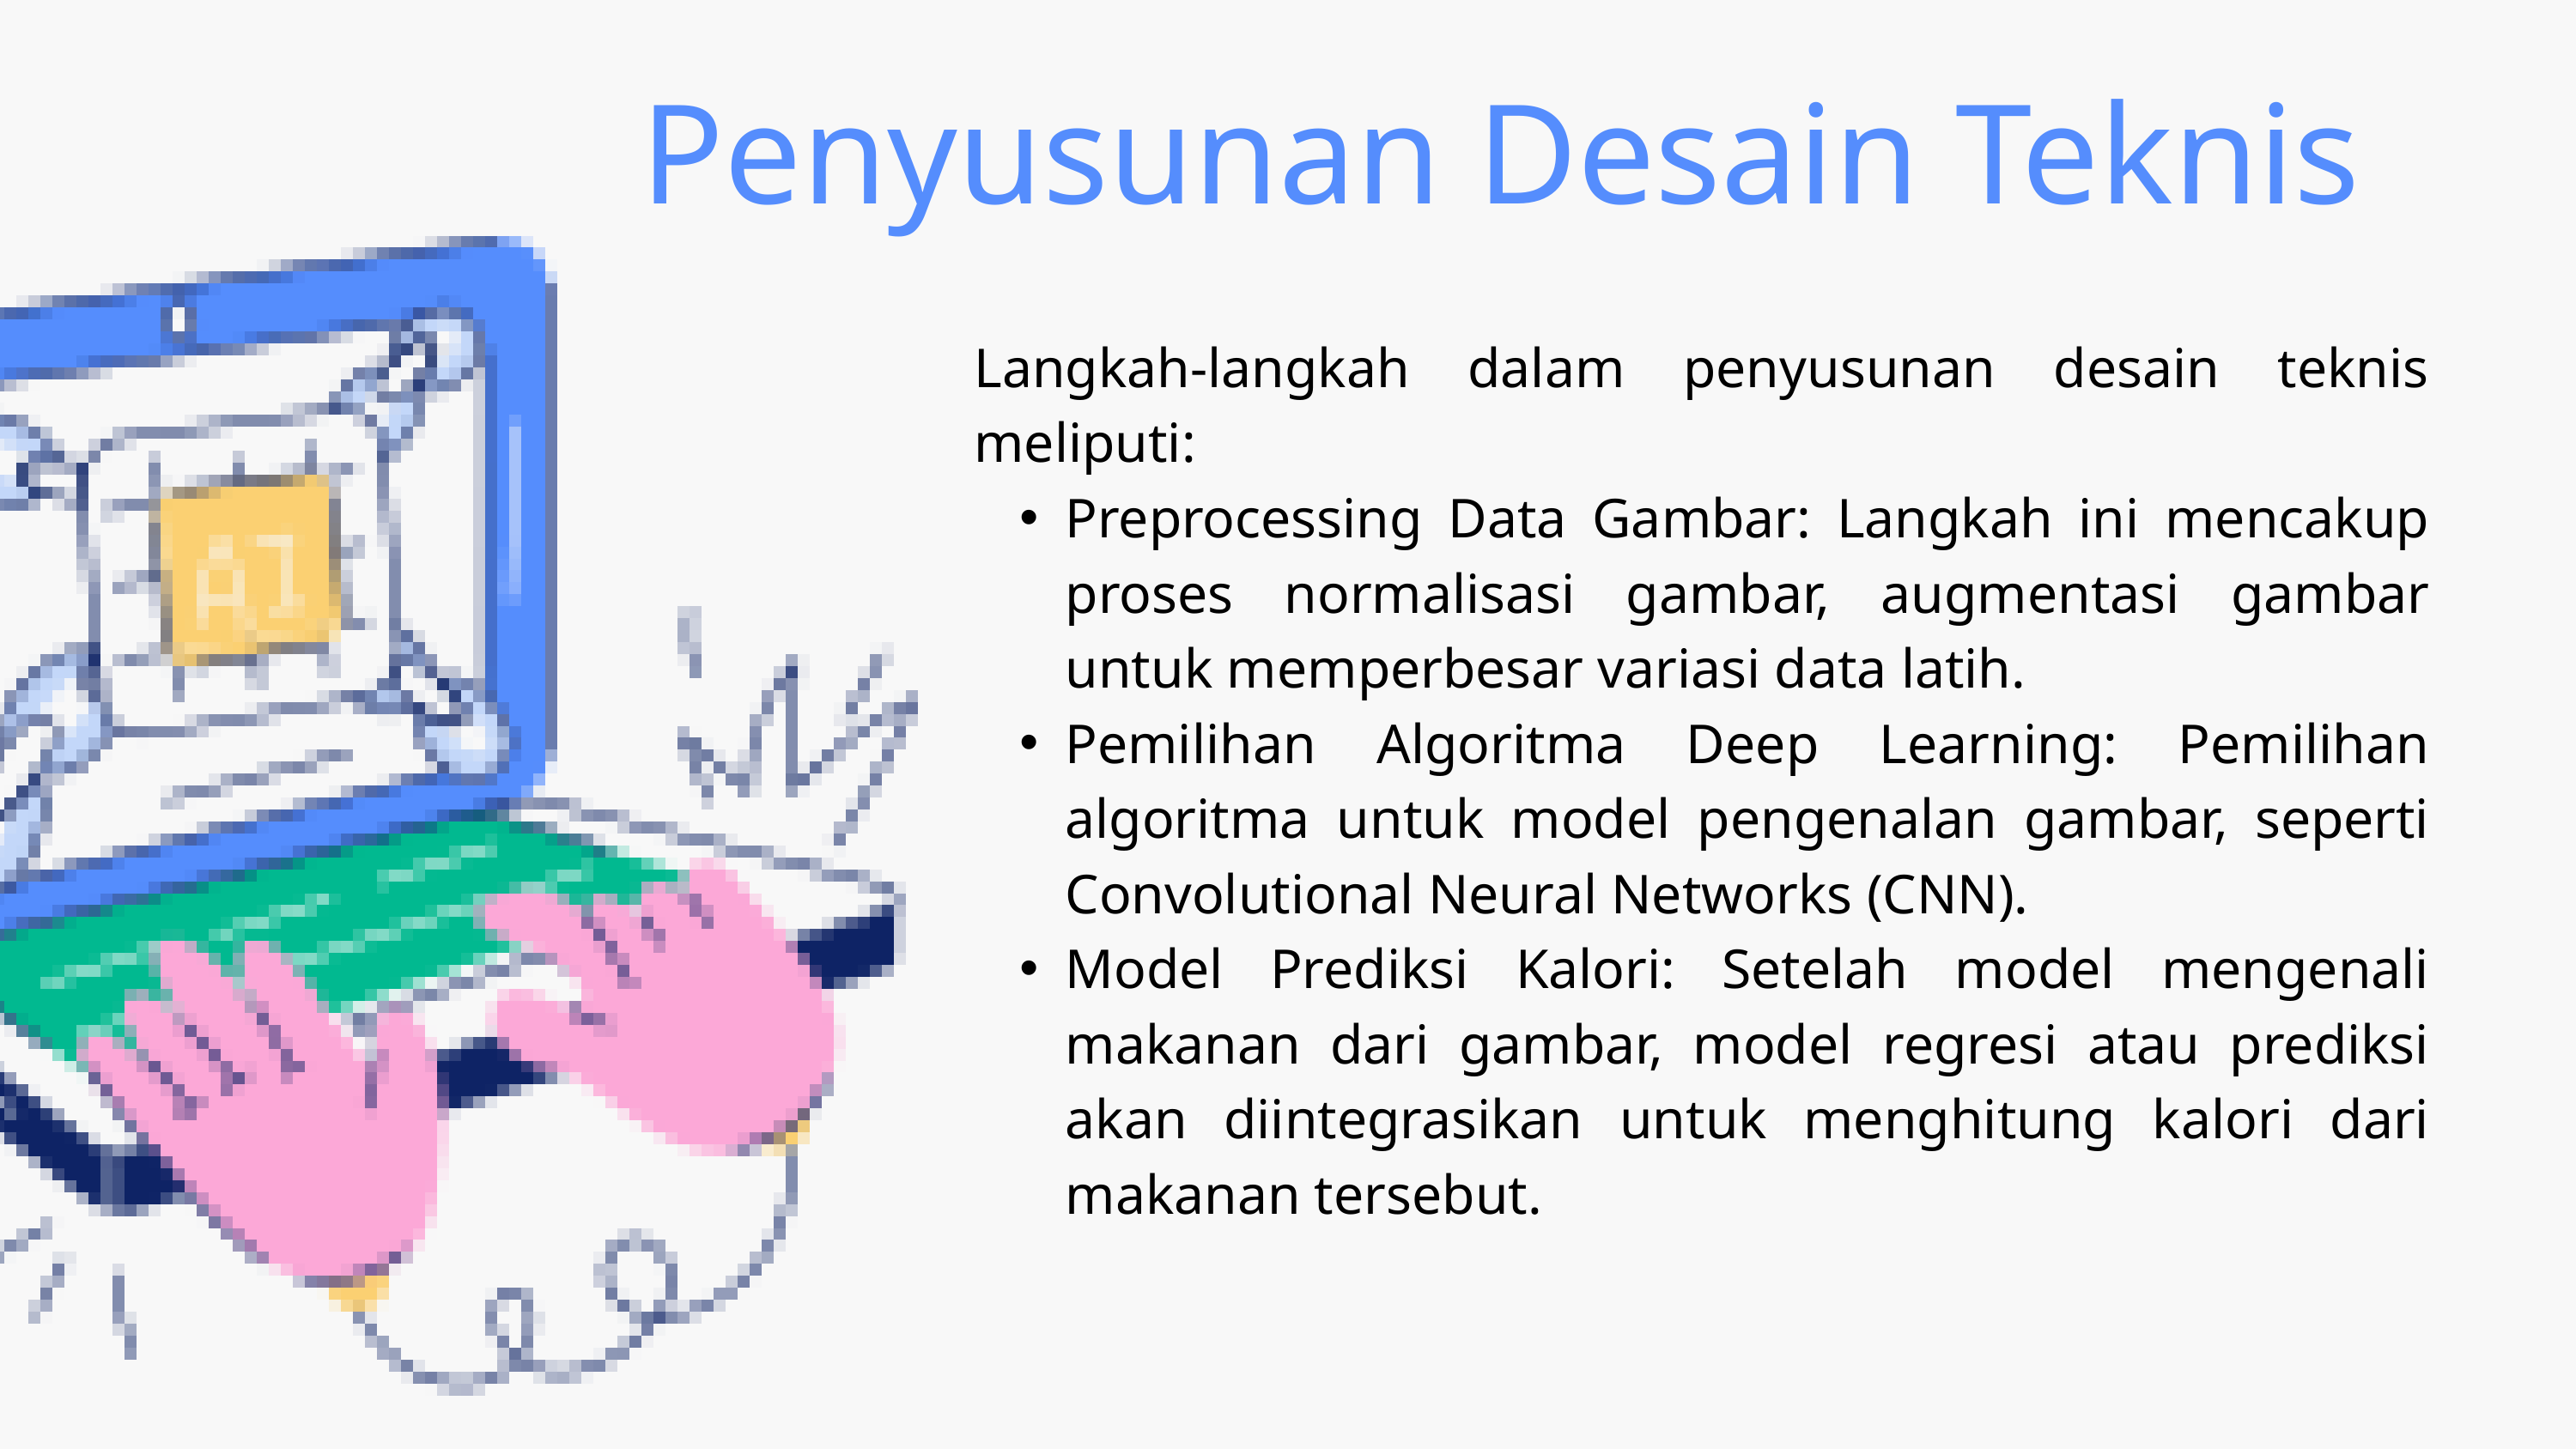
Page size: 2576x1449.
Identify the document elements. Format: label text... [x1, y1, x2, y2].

text_box Langkah-langkah dalam penyusunan desain teknis meliputi: Preprocessing Data Gambar: Langkah ini mencakup proses normalisasi gambar, augmentasi gambar untuk memperbesar variasi data latih. Pemilihan Algoritma Deep Learning: Pemilihan algoritma untuk model pengenalan gambar, seperti Convolutional Neural Networks (CNN). Model Prediksi Kalori: Setelah model mengenali makanan dari gambar, model regresi atau prediksi akan diintegrasikan untuk menghitung kalori dari makanan tersebut. [974, 323, 2432, 1449]
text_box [109, 273, 586, 650]
text_box [0, 236, 918, 1396]
text_box Penyusunan Desain Teknis [477, 84, 2525, 232]
